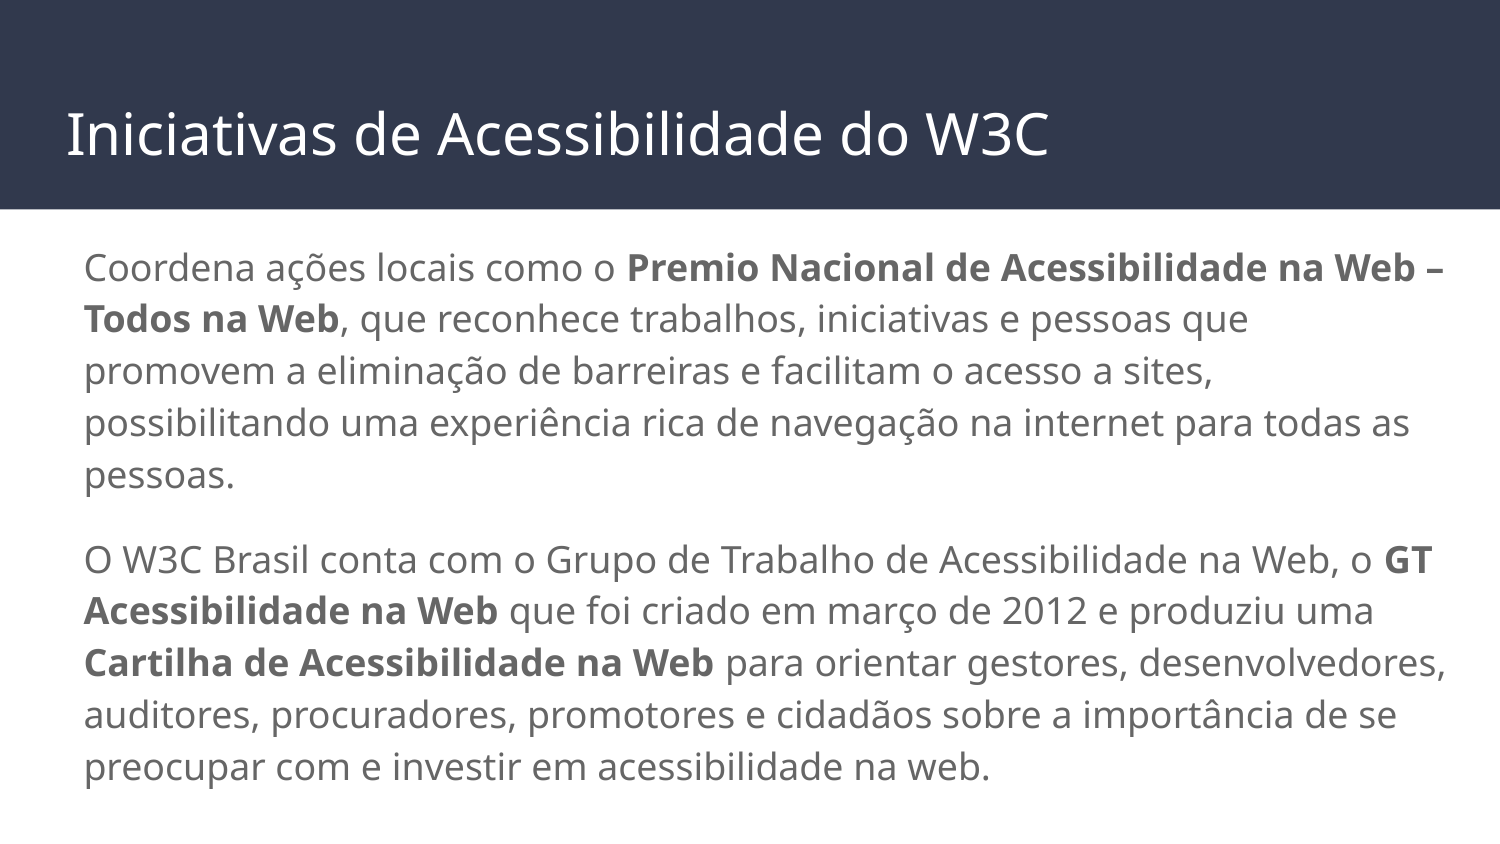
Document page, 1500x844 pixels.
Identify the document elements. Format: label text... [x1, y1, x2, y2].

title Iniciativas de Acessibilidade do W3C [51, 82, 1449, 185]
list Coordena ações locais como o Premio Nacional de Acessibilidade na Web – Todos na Web, que reconhece trabalhos, iniciativas e pessoas que promovem a eliminação de barreiras e facilitam o acesso a sites, possibilitando uma experiência rica de navegação na internet para todas as pessoas. O W3C Brasil conta com o Grupo de Trabalho de Acessibilidade na Web, o GT Acessibilidade na Web que foi criado em março de 2012 e produziu uma Cartilha de Acessibilidade na Web para orientar gestores, desenvolvedores, auditores, procuradores, promotores e cidadãos sobre a importância de se preocupar com e investir em acessibilidade na web. [68, 222, 1467, 828]
